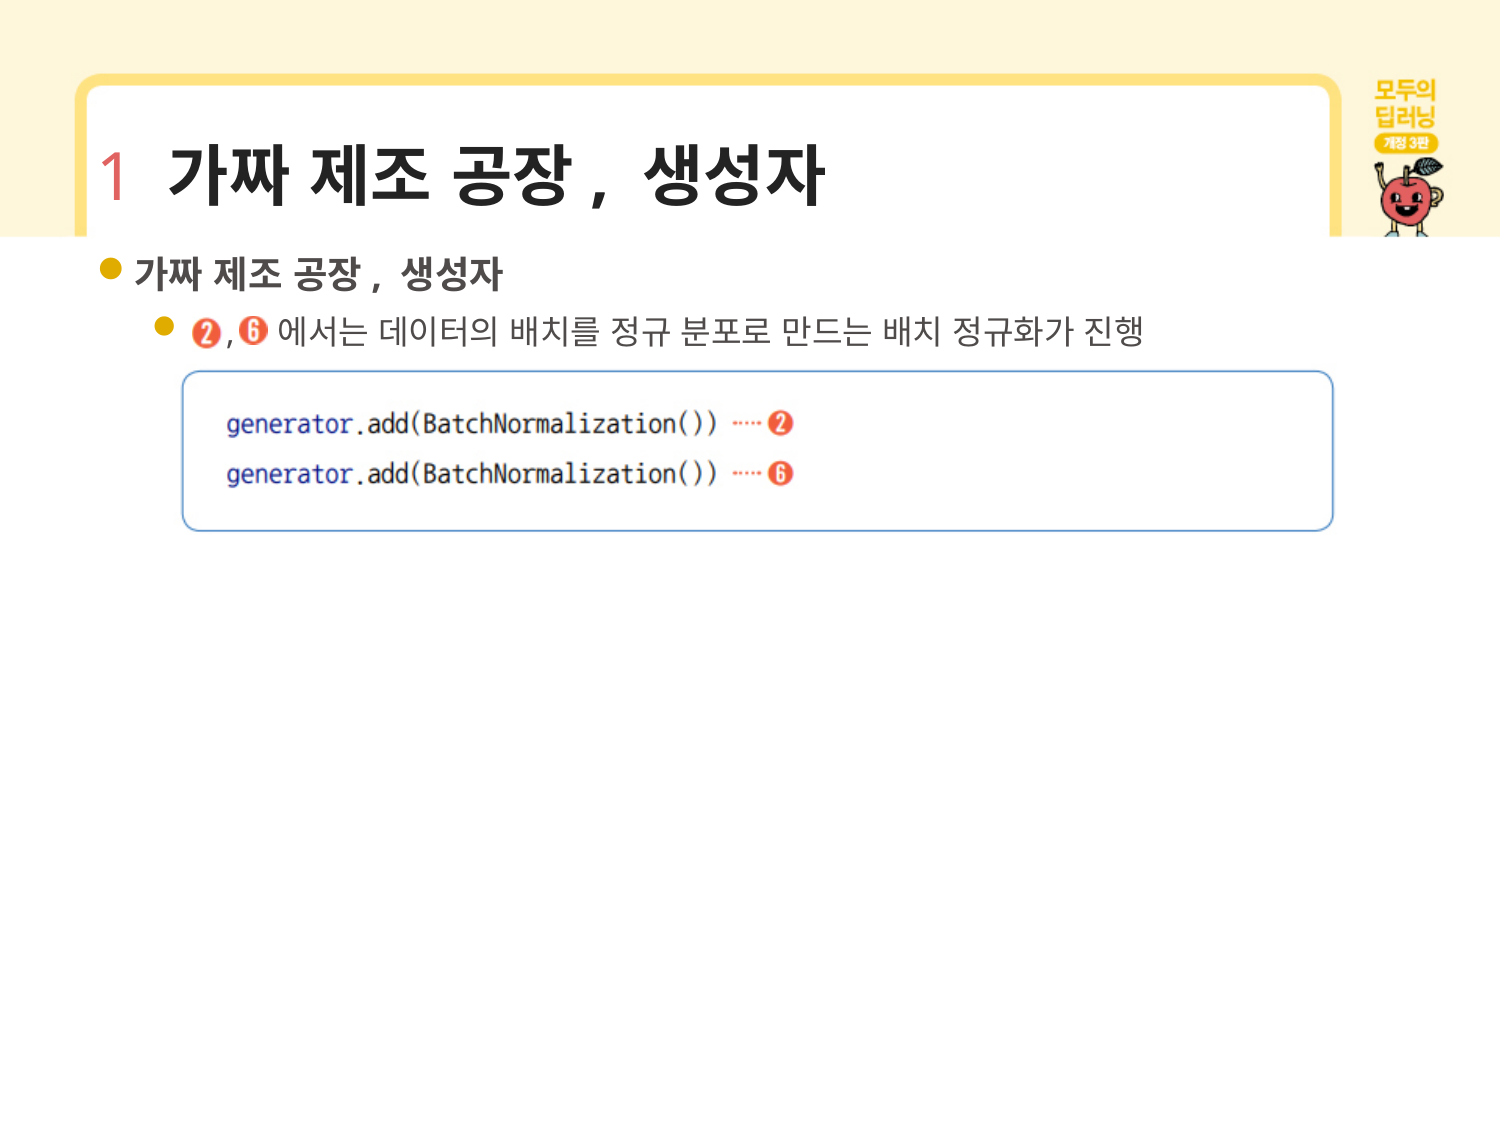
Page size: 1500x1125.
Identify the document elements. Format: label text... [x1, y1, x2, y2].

title 1 가짜 제조 공장, 생성자 [81, 90, 1412, 222]
list 가짜 제조 공장, 생성자 , 에서는 데이터의 배치를 정규 분포로 만드는 배치 정규화가 진행 [81, 239, 1412, 1054]
picture [0, 0, 1500, 1125]
